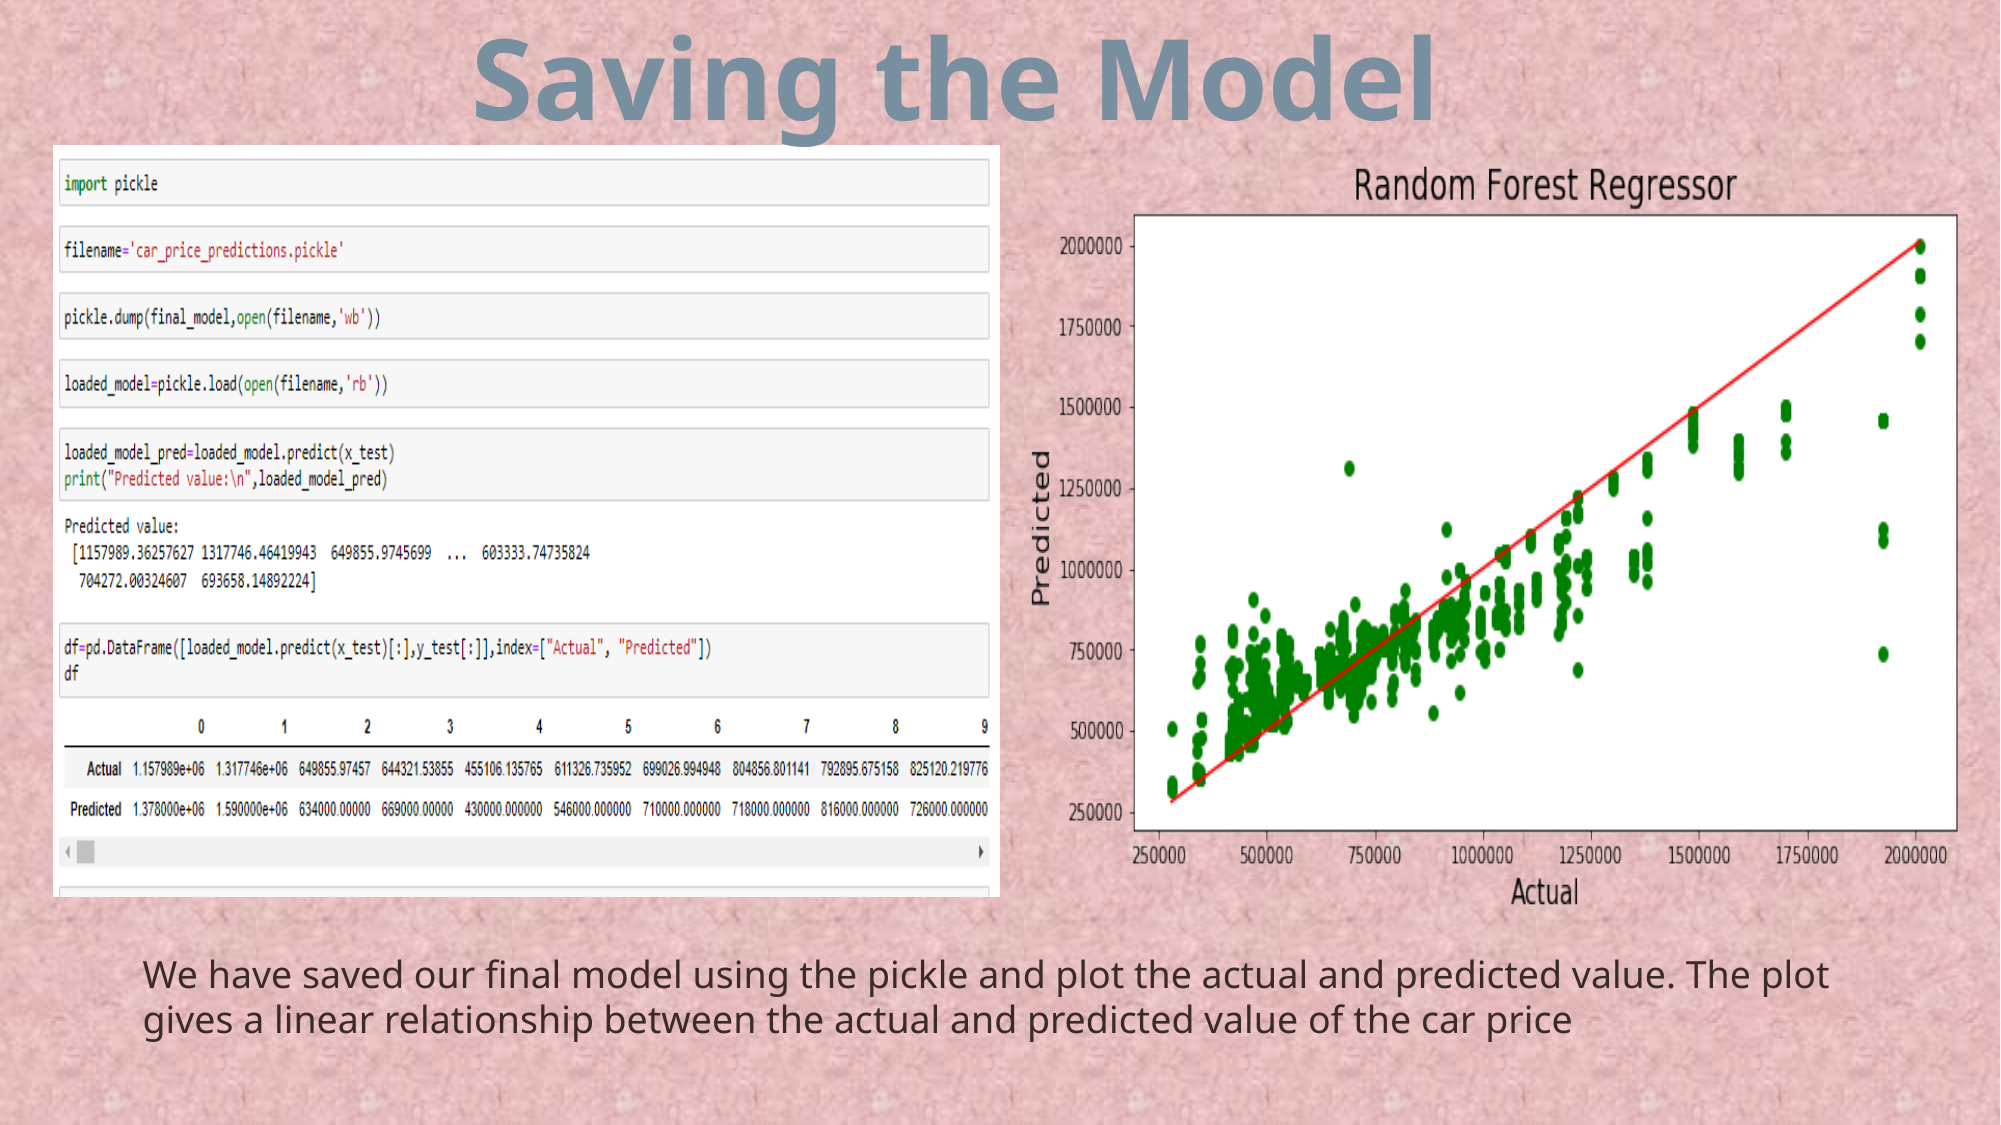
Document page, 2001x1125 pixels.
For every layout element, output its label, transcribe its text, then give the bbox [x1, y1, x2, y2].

text_box Saving the Model [456, 0, 1456, 150]
picture [0, 0, 2001, 1125]
text_box We have saved our final model using the pickle and plot the actual and predicted value. The plot gives a linear relationship between the actual and predicted value of the car price [127, 943, 1912, 1049]
